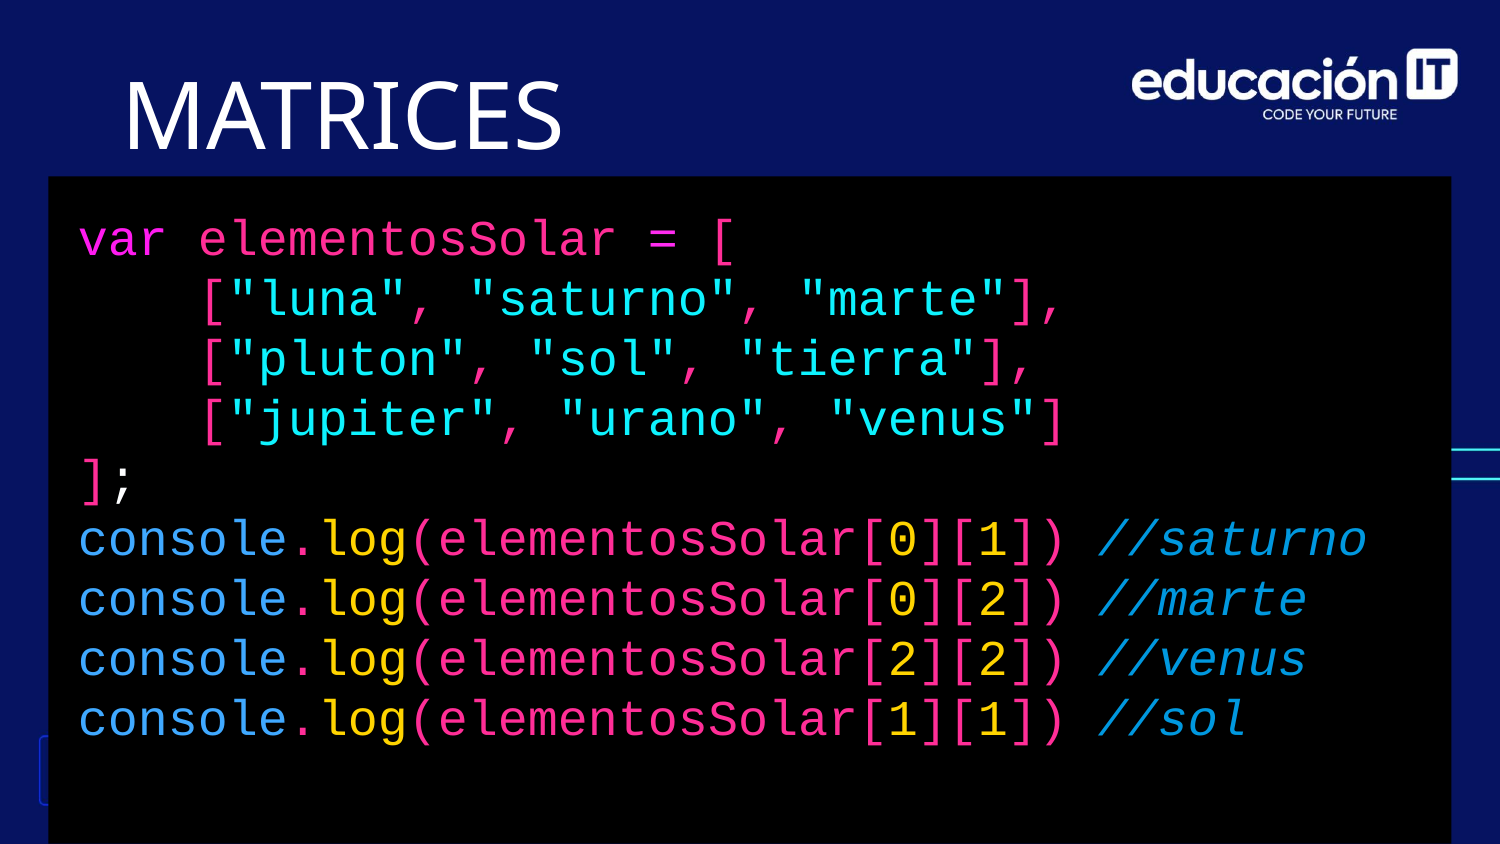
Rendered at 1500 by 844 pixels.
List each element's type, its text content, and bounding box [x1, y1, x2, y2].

text_box MATRICES [106, 40, 1375, 176]
text_box var elementosSolar = [ ["luna", "saturno", "marte"], ["pluton", "sol", "tierra"], ["jupiter", "urano", "venus"] ]; console.log(elementosSolar[0][1]) //saturno console.log(elementosSolar[0][2]) //marte console.log(elementosSolar[2][2]) //venus console.log(elementosSolar[1][1]) //sol [48, 176, 1452, 844]
picture [0, 0, 1500, 844]
